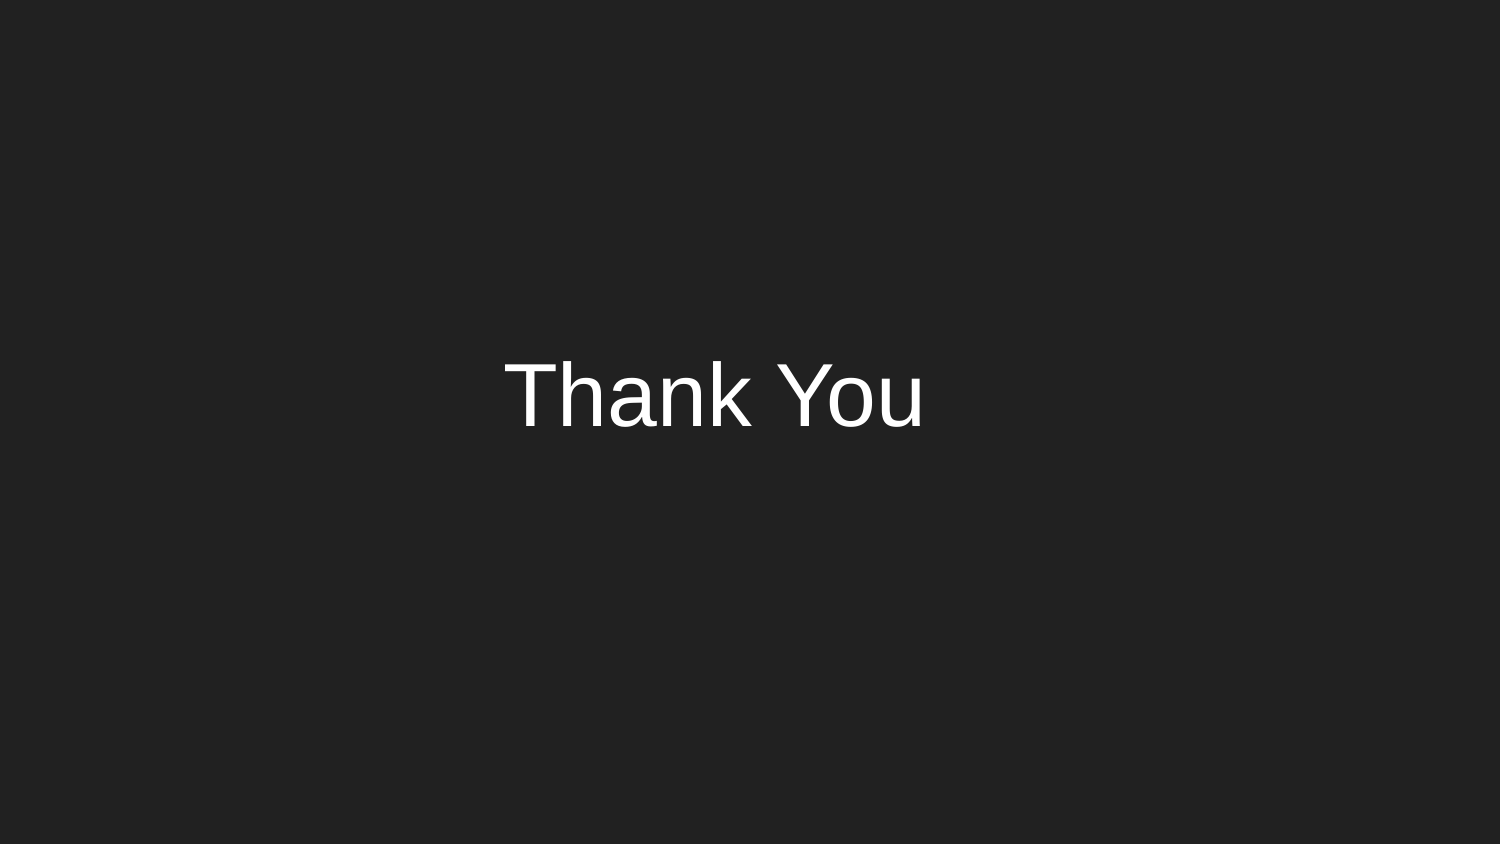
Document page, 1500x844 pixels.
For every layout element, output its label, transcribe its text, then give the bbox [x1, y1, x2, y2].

text_box Thank You [488, 321, 1012, 459]
